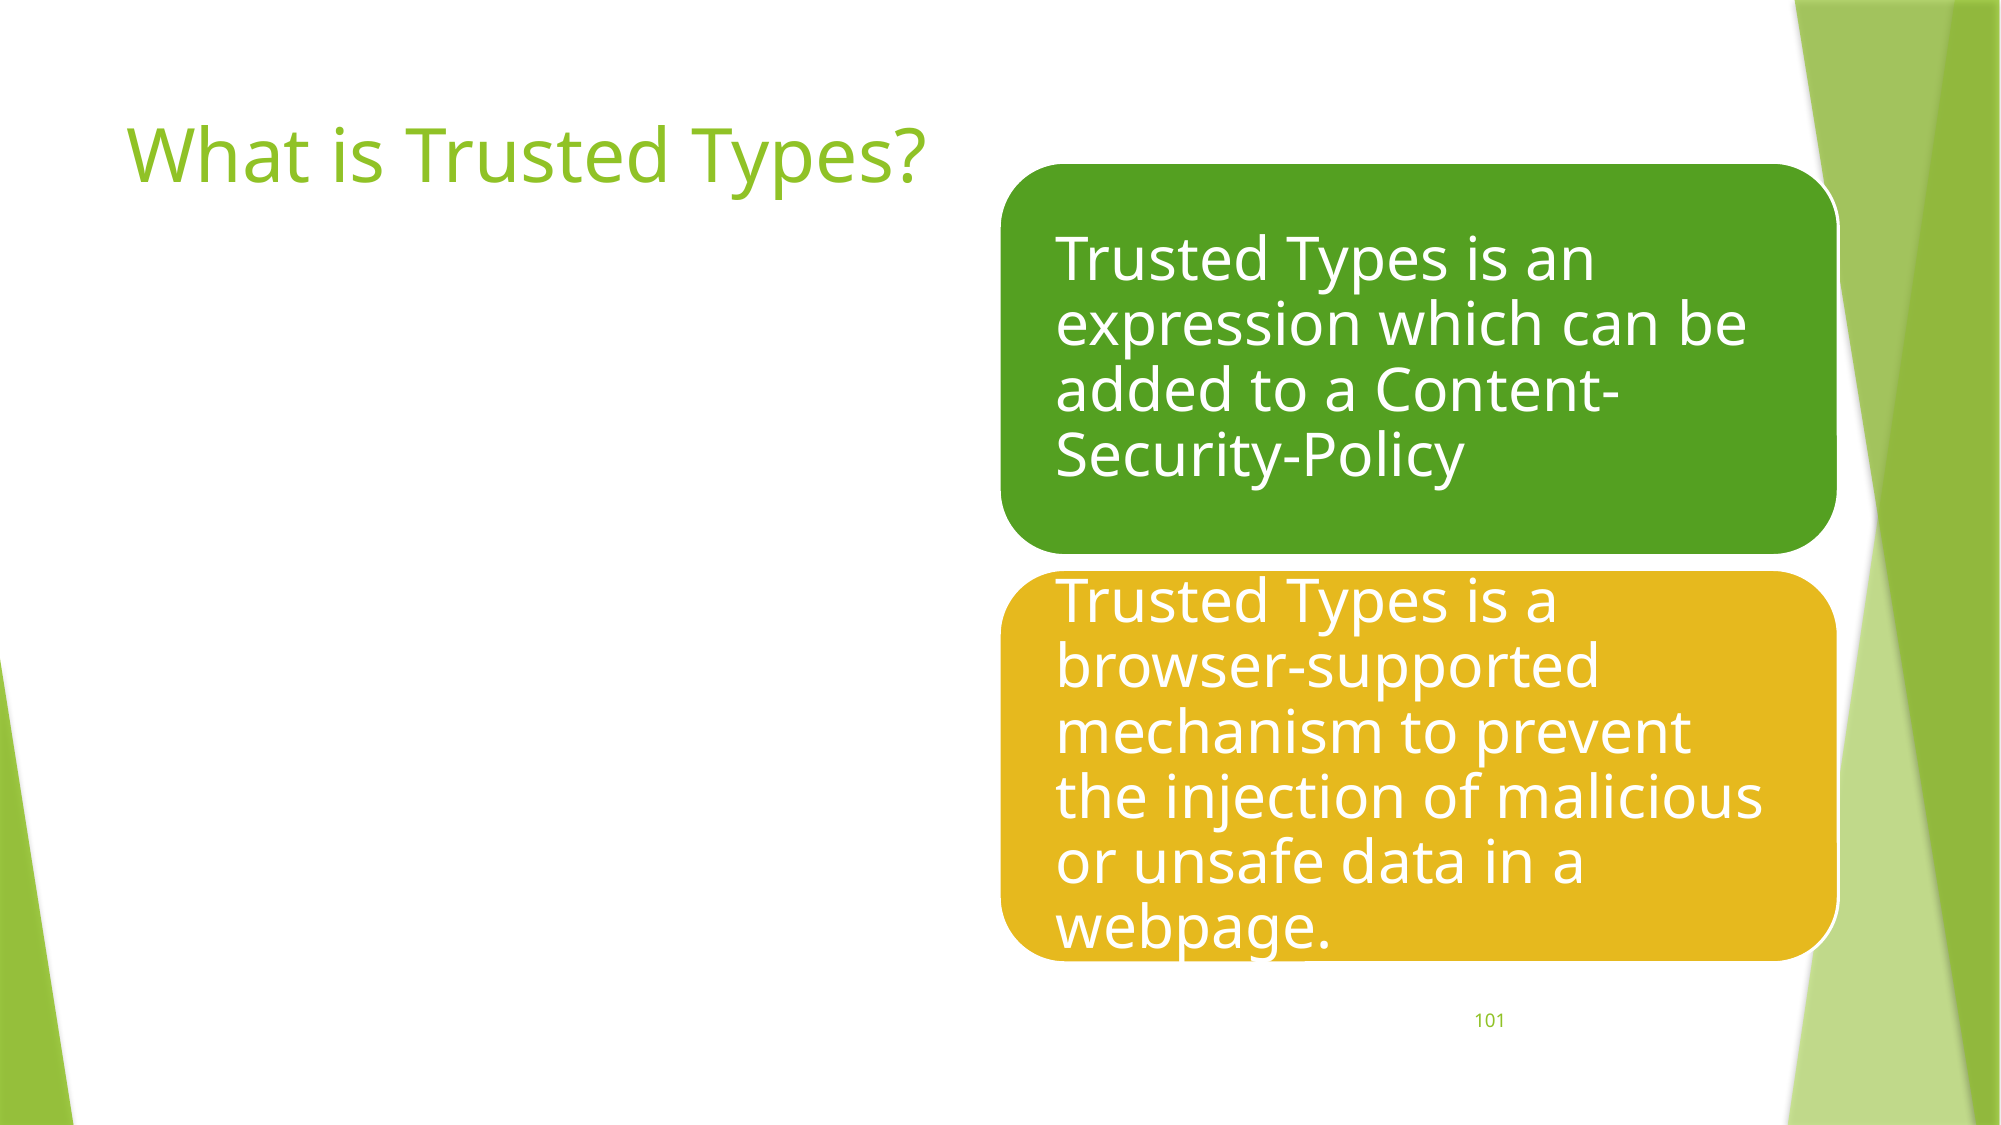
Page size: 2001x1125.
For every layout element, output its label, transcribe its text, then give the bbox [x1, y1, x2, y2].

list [998, 156, 1839, 969]
slide_number 101 [1409, 991, 1522, 1051]
title What is Trusted Types? [111, 99, 1522, 317]
